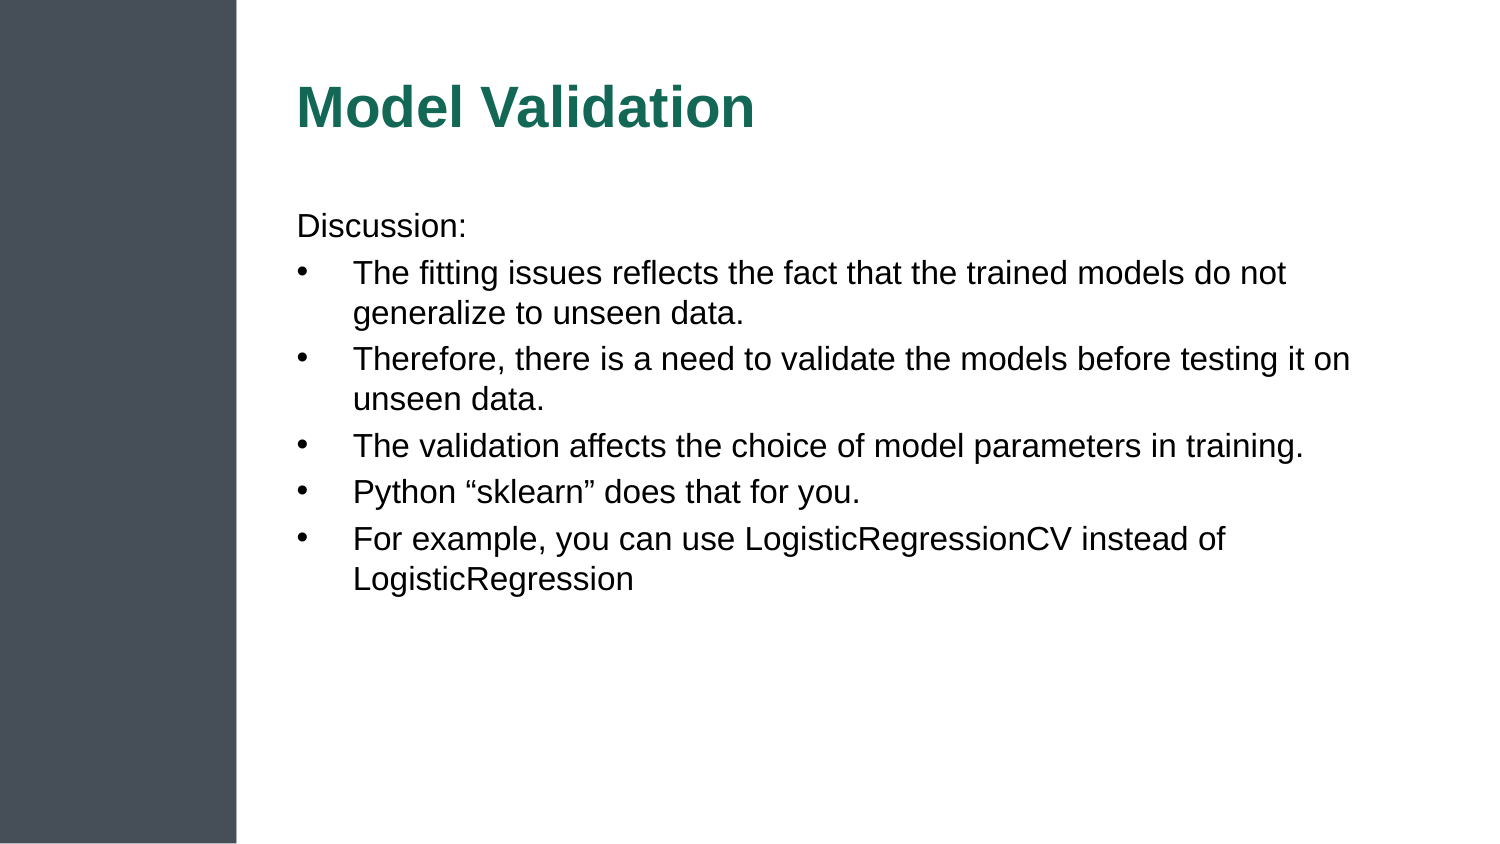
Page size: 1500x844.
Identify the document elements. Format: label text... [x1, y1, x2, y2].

picture [0, 0, 1500, 844]
list Discussion: The fitting issues reflects the fact that the trained models do not generalize to unseen data. Therefore, there is a need to validate the models before testing it on unseen data. The validation affects the choice of model parameters in training. Python “sklearn” does that for you. For example, you can use LogisticRegressionCV instead of LogisticRegression [281, 196, 1425, 754]
title Model Validation [281, 33, 1425, 175]
